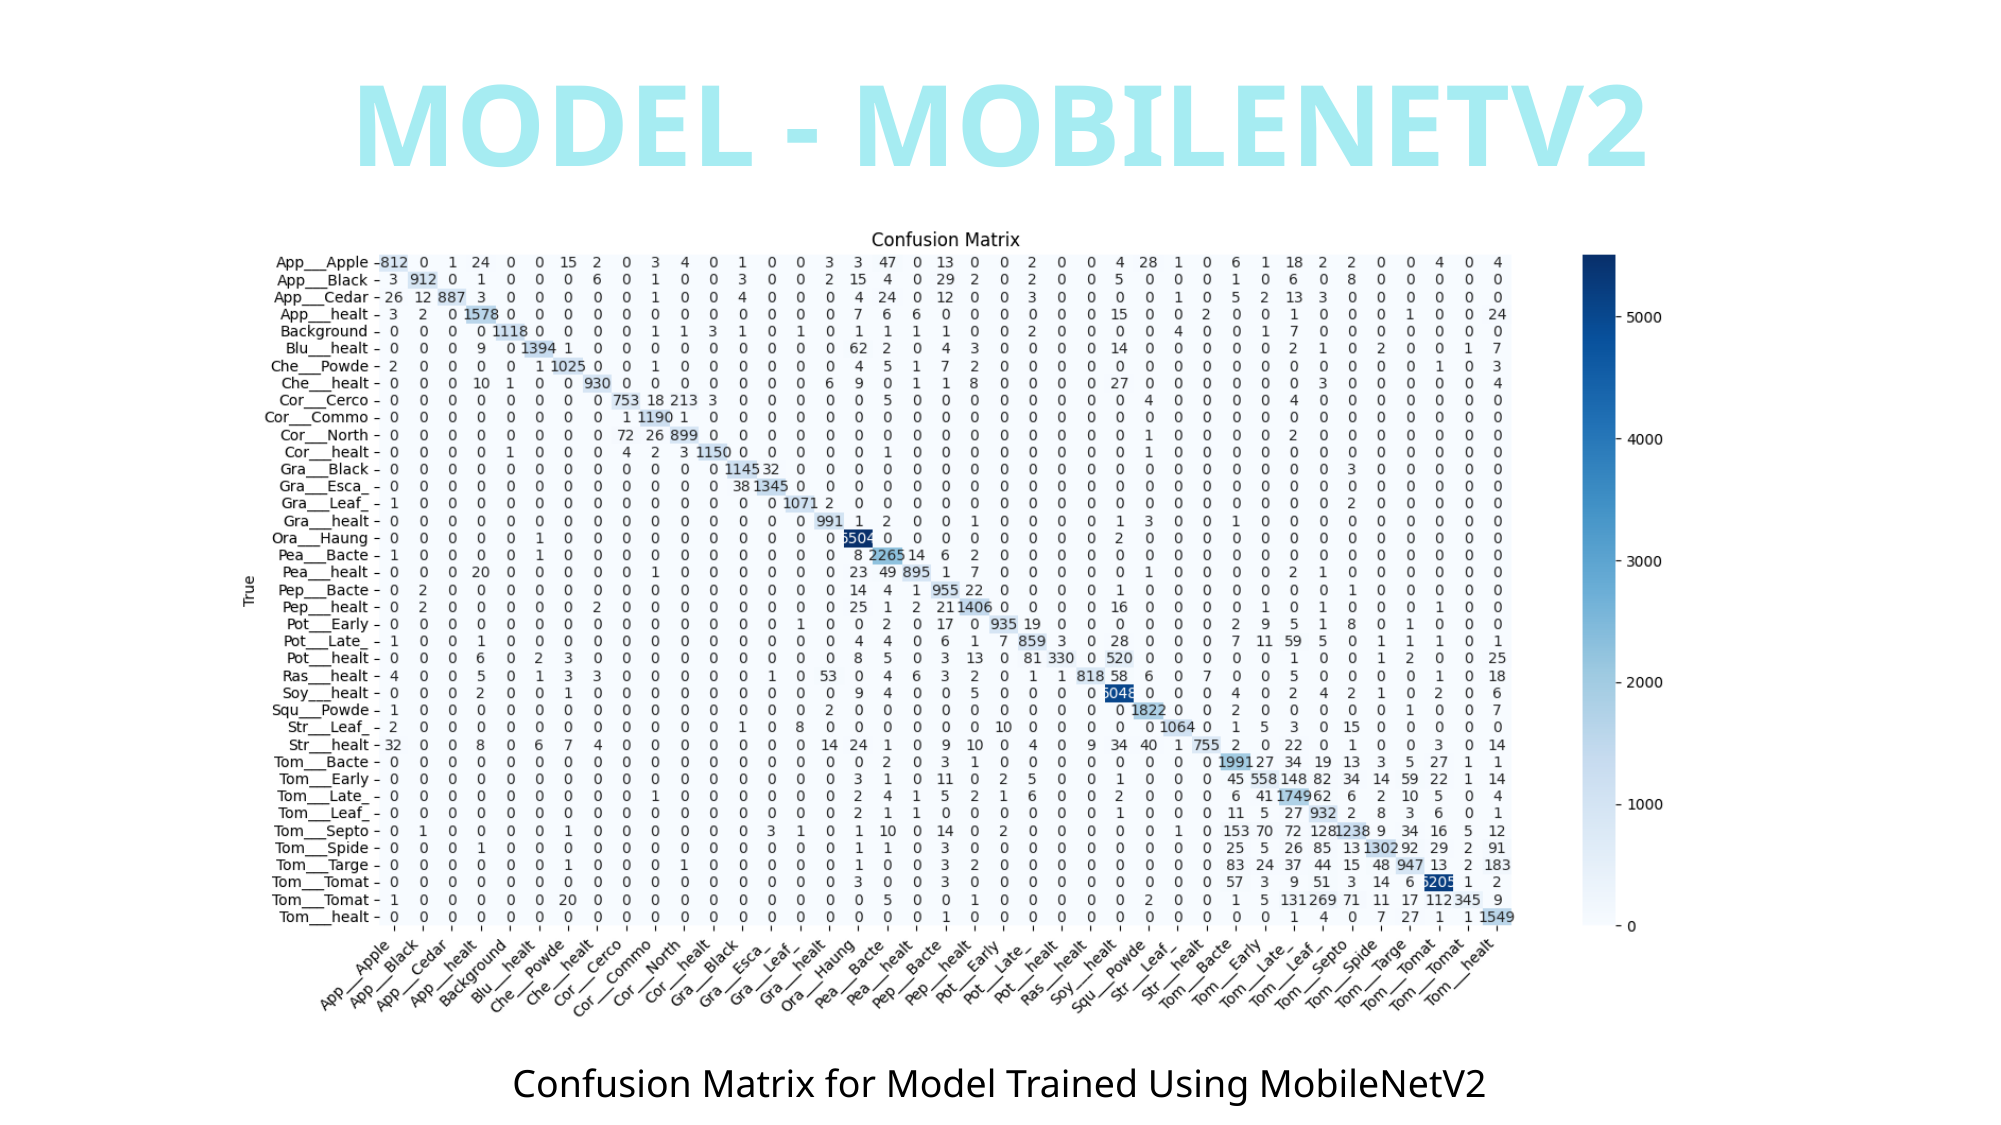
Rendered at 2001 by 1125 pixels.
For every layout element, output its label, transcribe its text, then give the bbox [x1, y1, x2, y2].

text_box Confusion Matrix for Model Trained Using MobileNetV2 [393, 1052, 1607, 1112]
picture [184, 224, 1816, 1026]
text_box MODEL - MOBILENETV2 [335, 46, 1665, 197]
